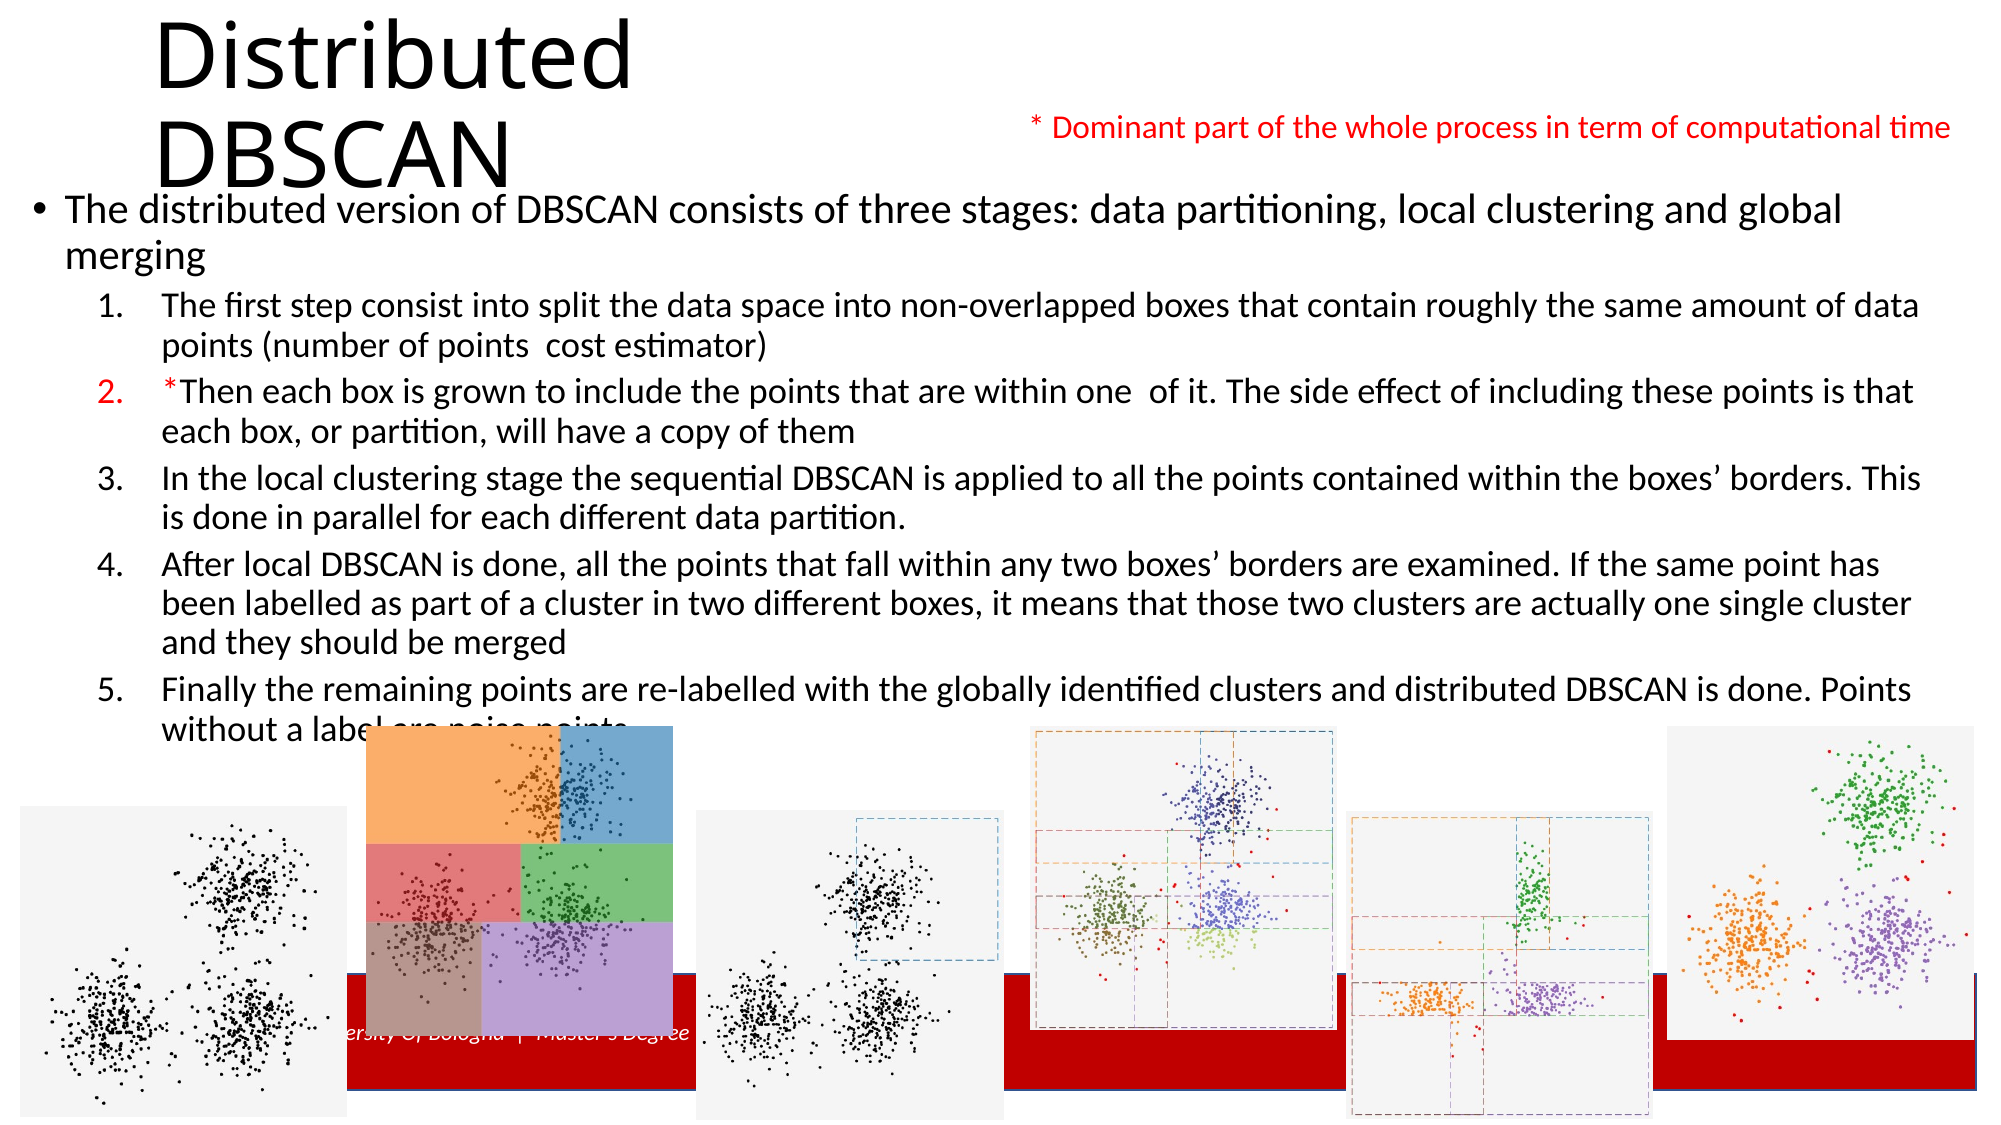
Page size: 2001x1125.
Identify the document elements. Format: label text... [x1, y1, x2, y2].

title Distributed DBSCAN [137, 0, 988, 218]
picture [1667, 726, 1974, 1040]
picture [1030, 726, 1337, 1030]
picture [20, 806, 347, 1117]
picture [366, 726, 673, 1036]
text_box * Dominant part of the whole process in term of computational time [1013, 97, 1987, 153]
picture [1346, 811, 1653, 1119]
picture [696, 810, 1004, 1120]
